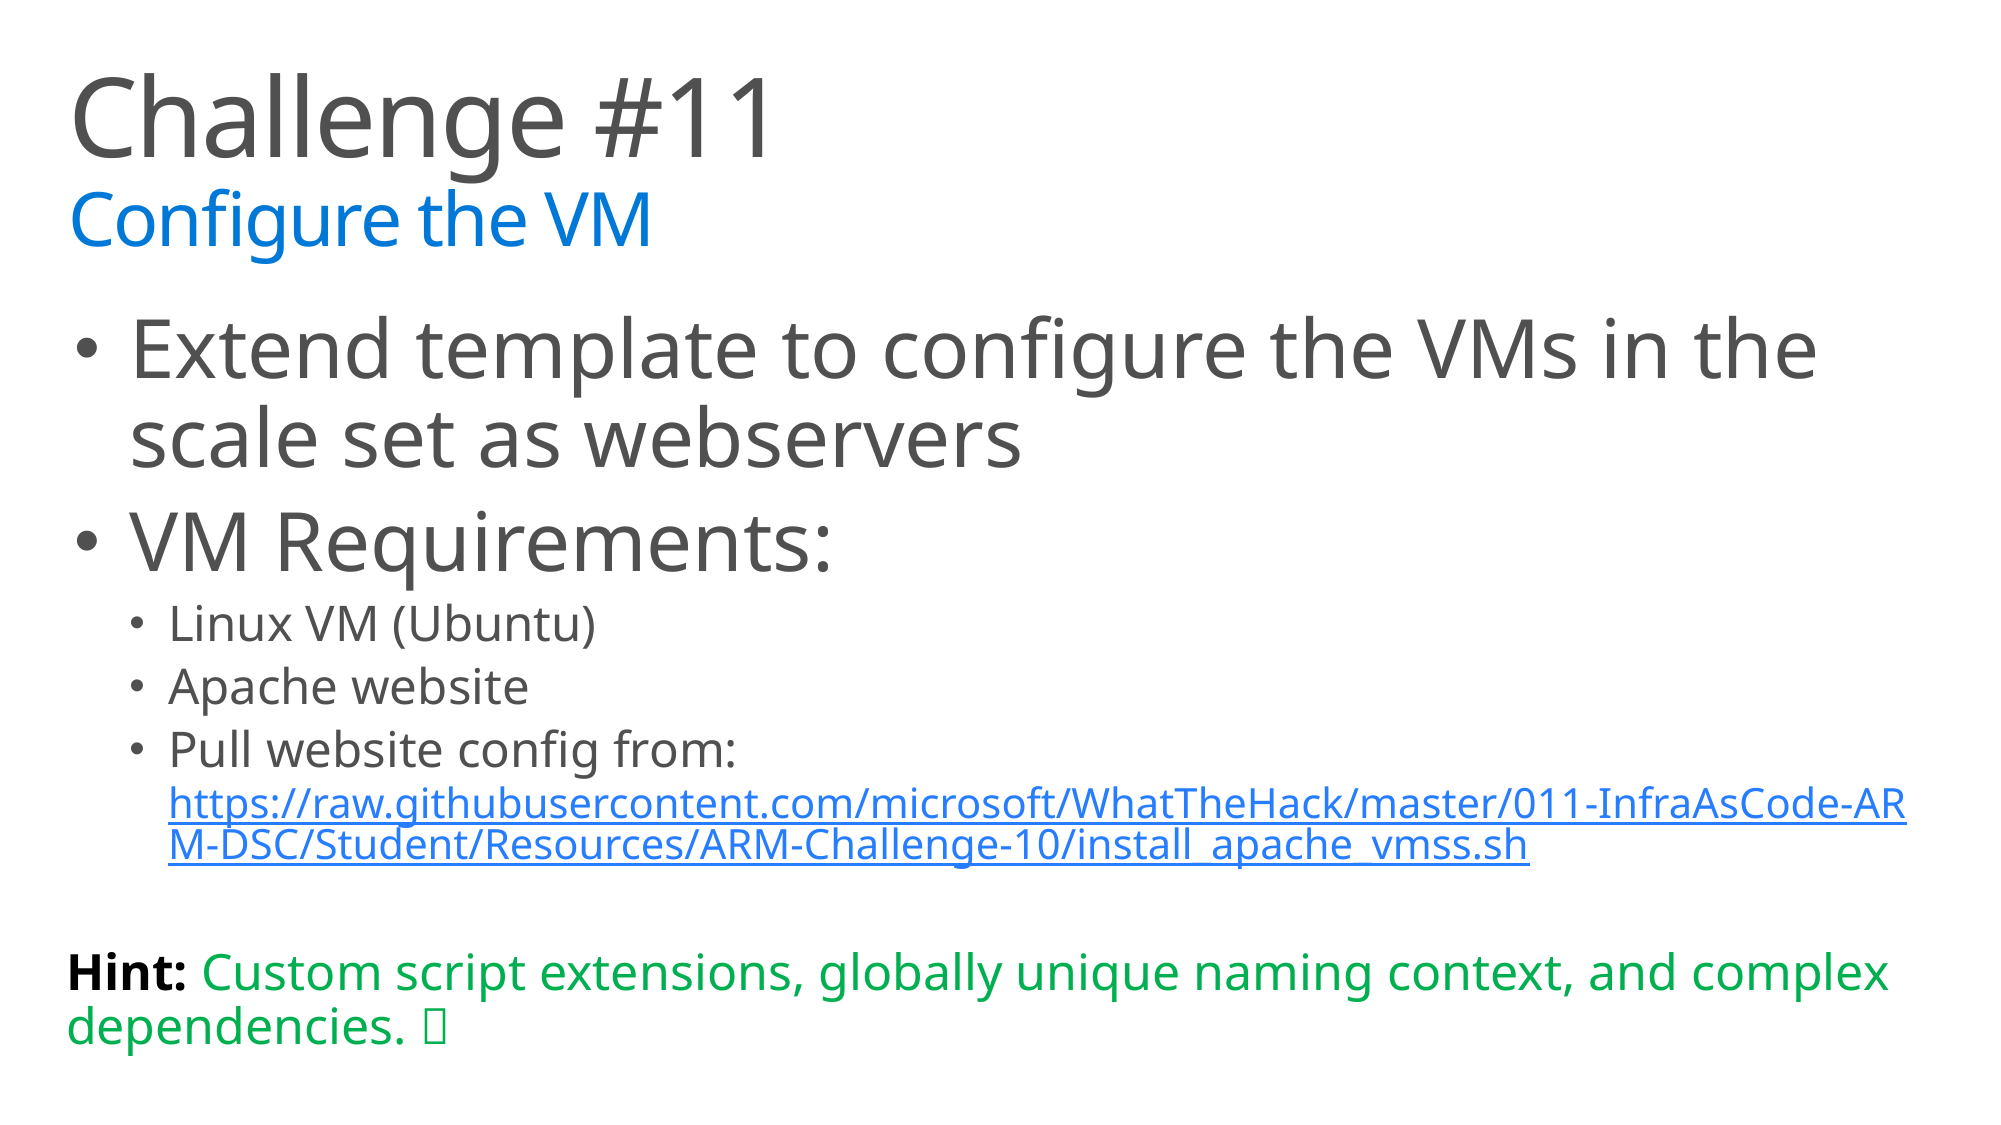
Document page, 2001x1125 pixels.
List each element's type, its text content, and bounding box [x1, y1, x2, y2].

title Challenge #11 Configure the VM [44, 47, 1957, 196]
list Extend template to configure the VMs in the scale set as webservers VM Requirements: Linux VM (Ubuntu) Apache website Pull website config from: https://raw.githubusercontent.com/microsoft/WhatTheHack/master/011-InfraAsCode-ARM-DSC/Student/Resources/ARM-Challenge-10/install_apache_vmss.sh [44, 284, 1956, 907]
text_box Hint: Custom script extensions, globally unique naming context, and complex dependencies.  [36, 923, 2000, 1079]
